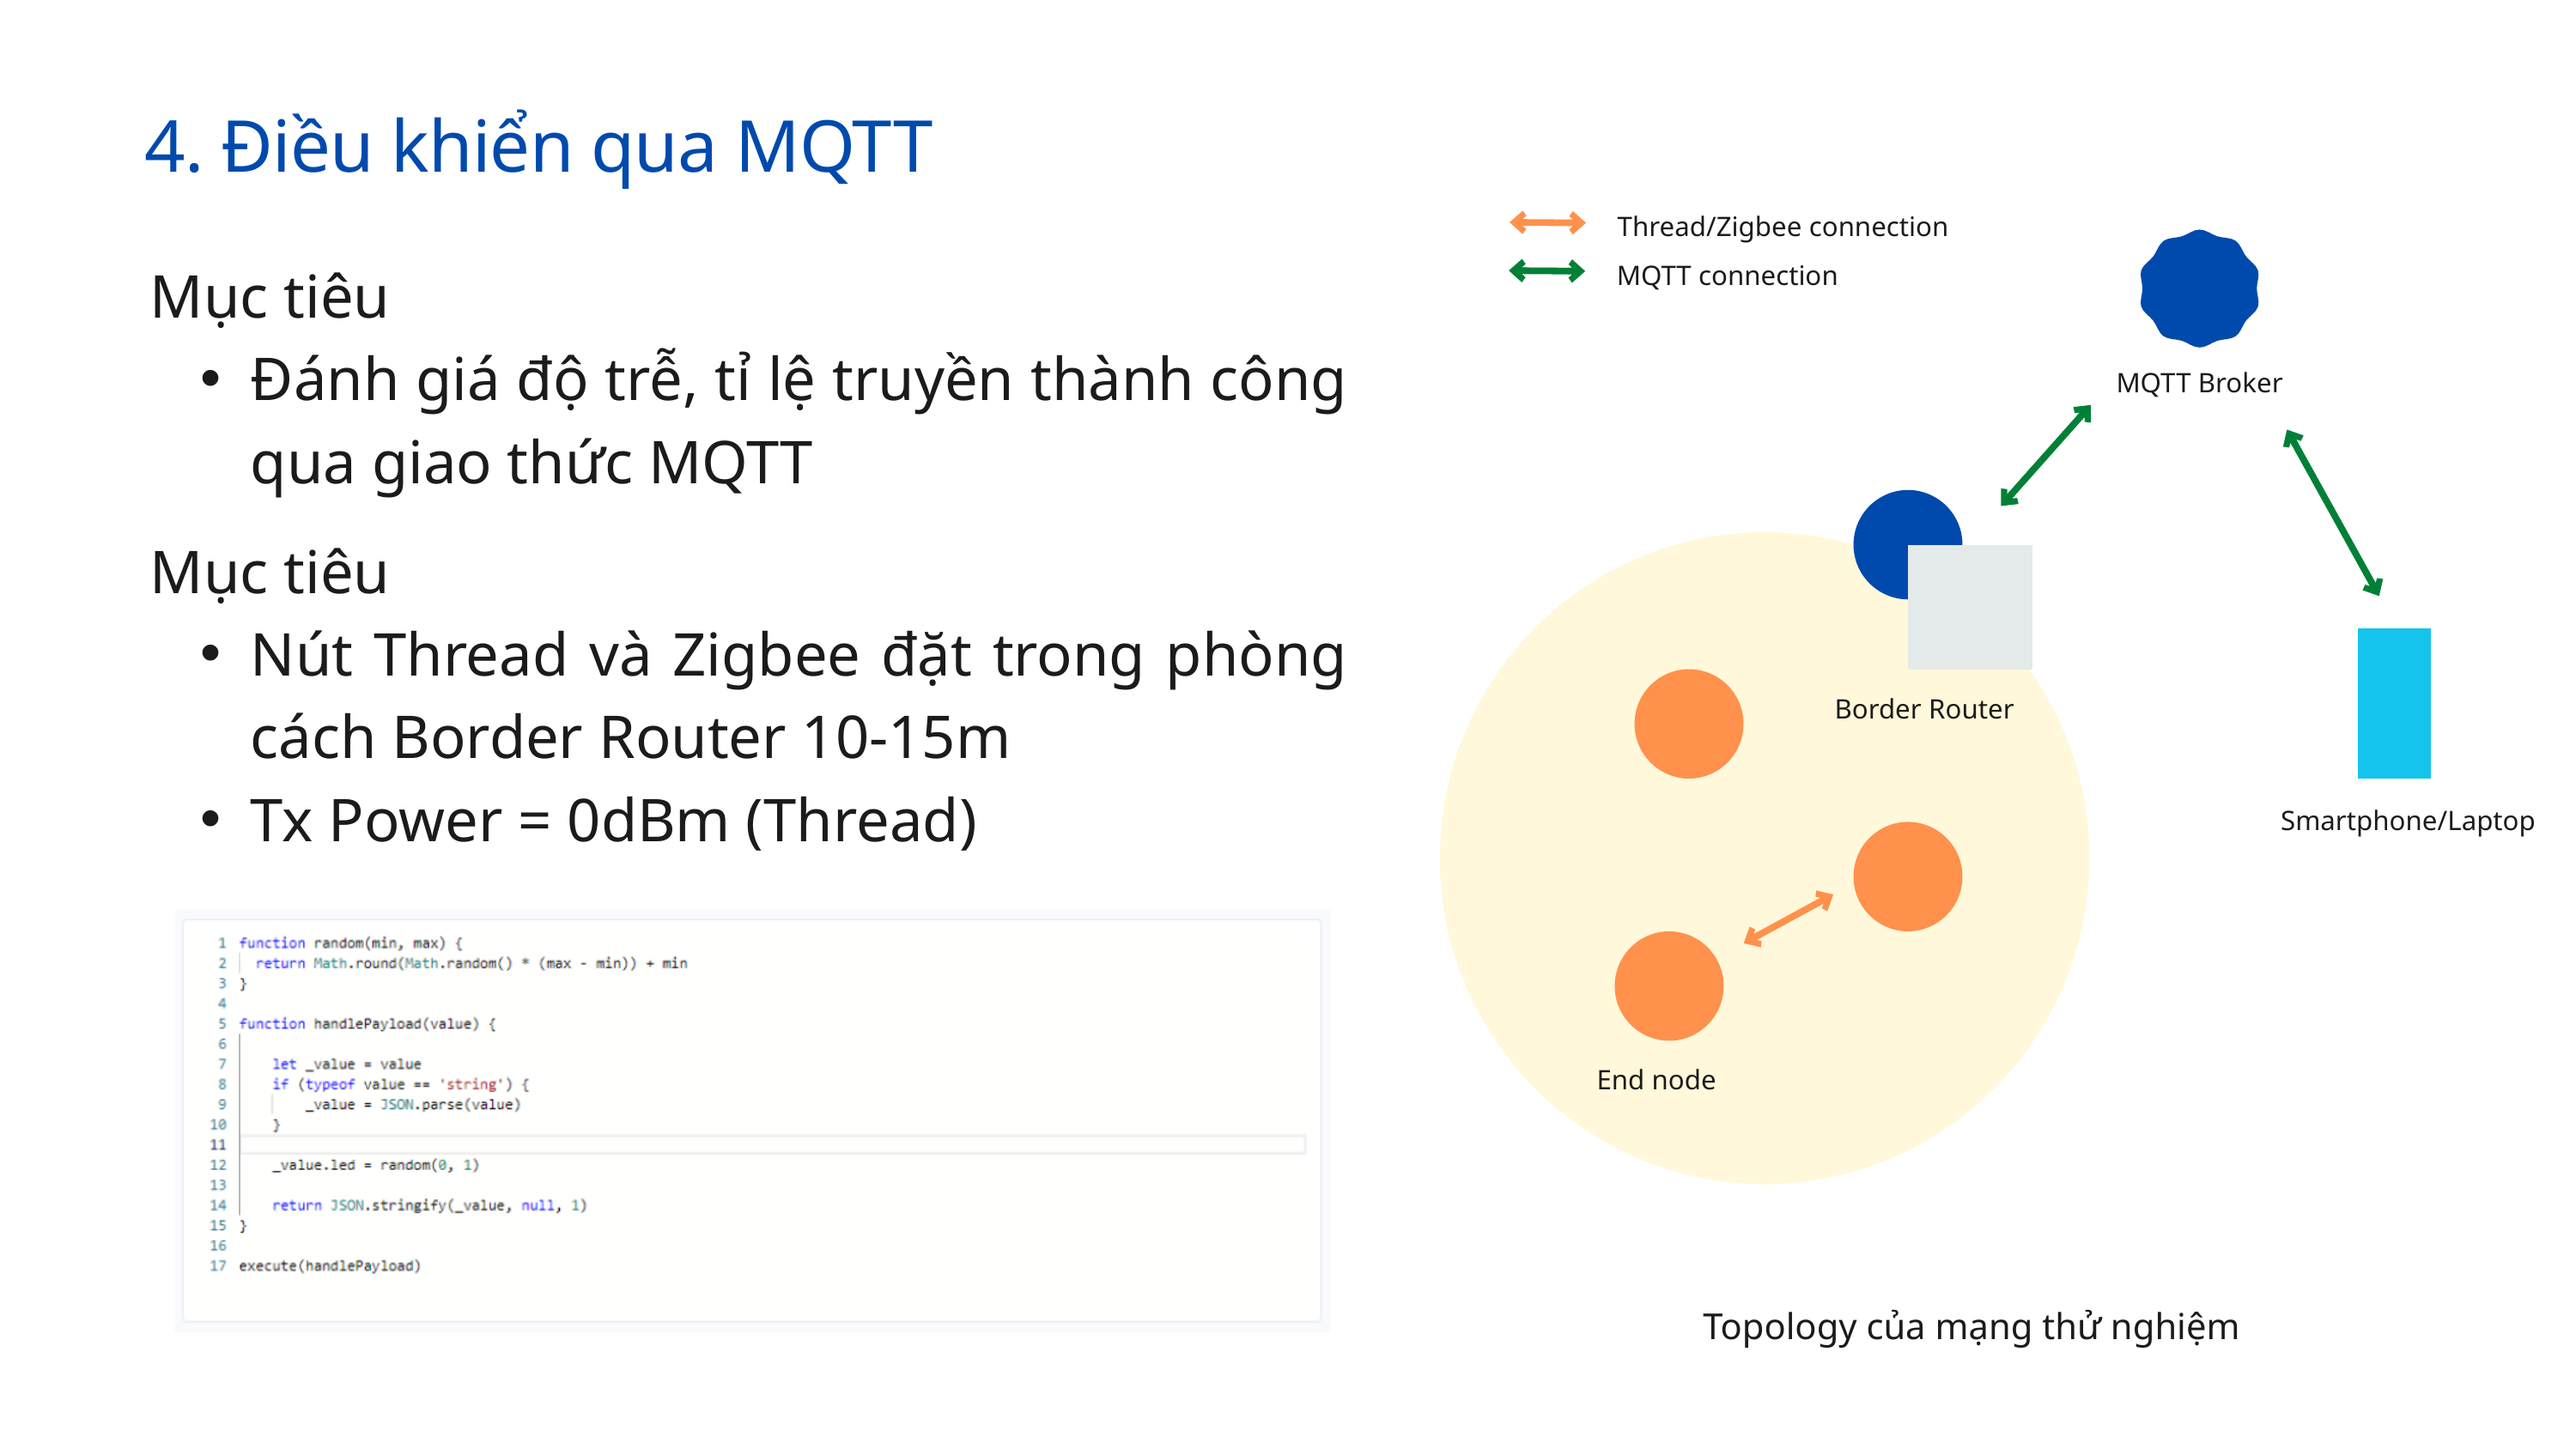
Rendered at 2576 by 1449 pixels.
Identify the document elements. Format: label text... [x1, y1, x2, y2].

text_box MQTT Broker [2073, 361, 2326, 398]
text_box [2285, 429, 2381, 597]
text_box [1437, 531, 2092, 1185]
text_box [2001, 404, 2091, 506]
text_box Smartphone/Laptop [2268, 797, 2549, 836]
text_box Mục tiêu Nút Thread và Zigbee đặt trong phòng cách Border Router 10-15m Tx Power = 0dBm (Thread) [150, 522, 1348, 896]
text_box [2139, 229, 2261, 349]
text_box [1853, 822, 1963, 932]
text_box 4. Điều khiển qua MQTT [144, 107, 2310, 187]
text_box Topology của mạng thử nghiệm [1547, 1296, 2396, 1348]
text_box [1853, 489, 1963, 600]
text_box MQTT connection [1616, 252, 1869, 291]
picture [149, 898, 1354, 1347]
text_box [1509, 264, 1586, 278]
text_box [1613, 931, 1724, 1041]
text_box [1634, 669, 1744, 779]
text_box Thread/Zigbee connection [1617, 204, 1971, 242]
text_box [2358, 628, 2432, 779]
text_box [1510, 215, 1587, 229]
text_box Mục tiêu Đánh giá độ trễ, tỉ lệ truyền thành công qua giao thức MQTT [150, 247, 1348, 495]
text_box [1907, 544, 2033, 670]
